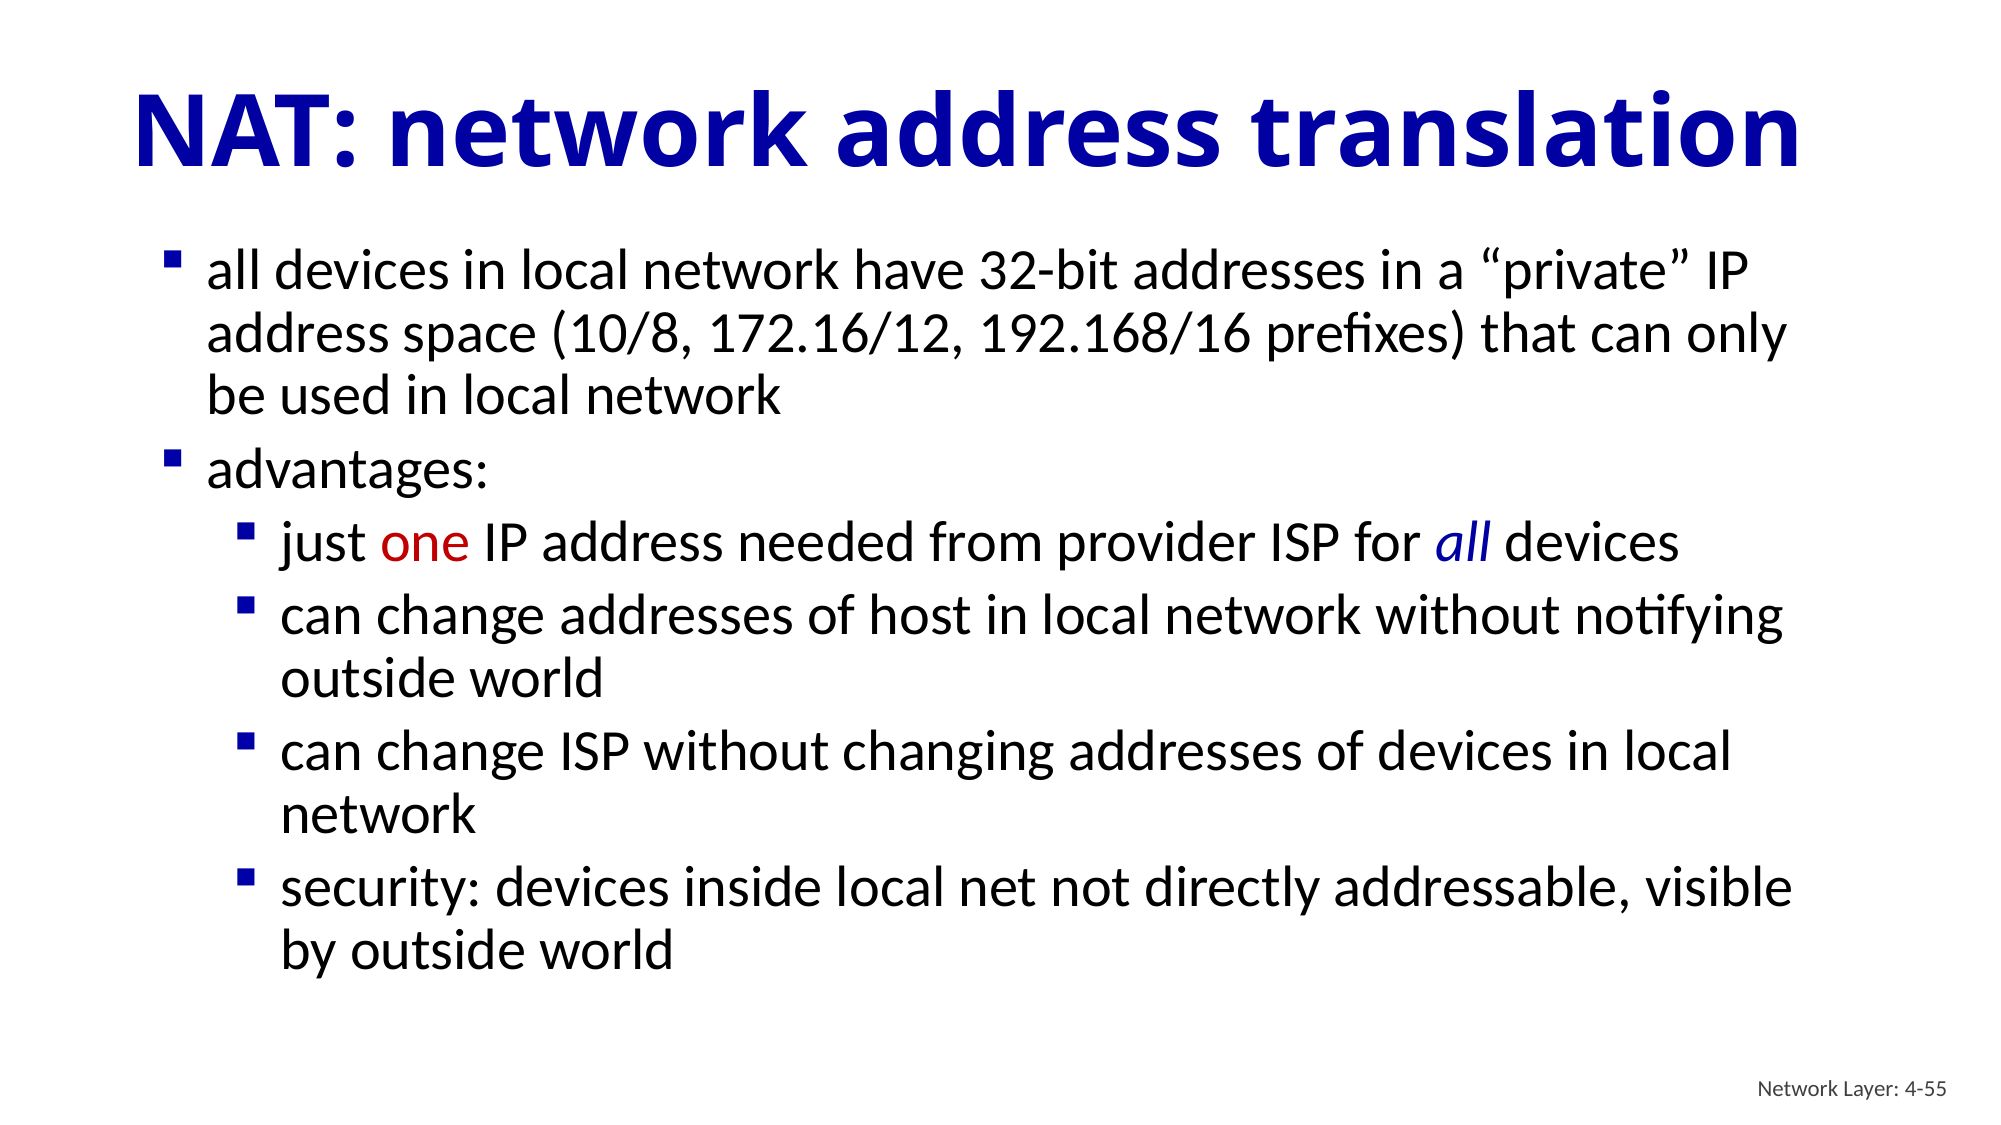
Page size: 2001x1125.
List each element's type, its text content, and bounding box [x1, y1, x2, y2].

slide_number Network Layer: 4-55 [1512, 1056, 1963, 1117]
title NAT: network address translation [115, 46, 1841, 222]
text_box all devices in local network have 32-bit addresses in a “private” IP address space (10/8, 172.16/12, 192.168/16 prefixes) that can only be used in local network advantages: just one IP address needed from provider ISP for all devices can change addresses of host in local network without notifying outside world can change ISP without changing addresses of devices in local network security: devices inside local net not directly addressable, visible by outside world [77, 231, 1818, 1099]
